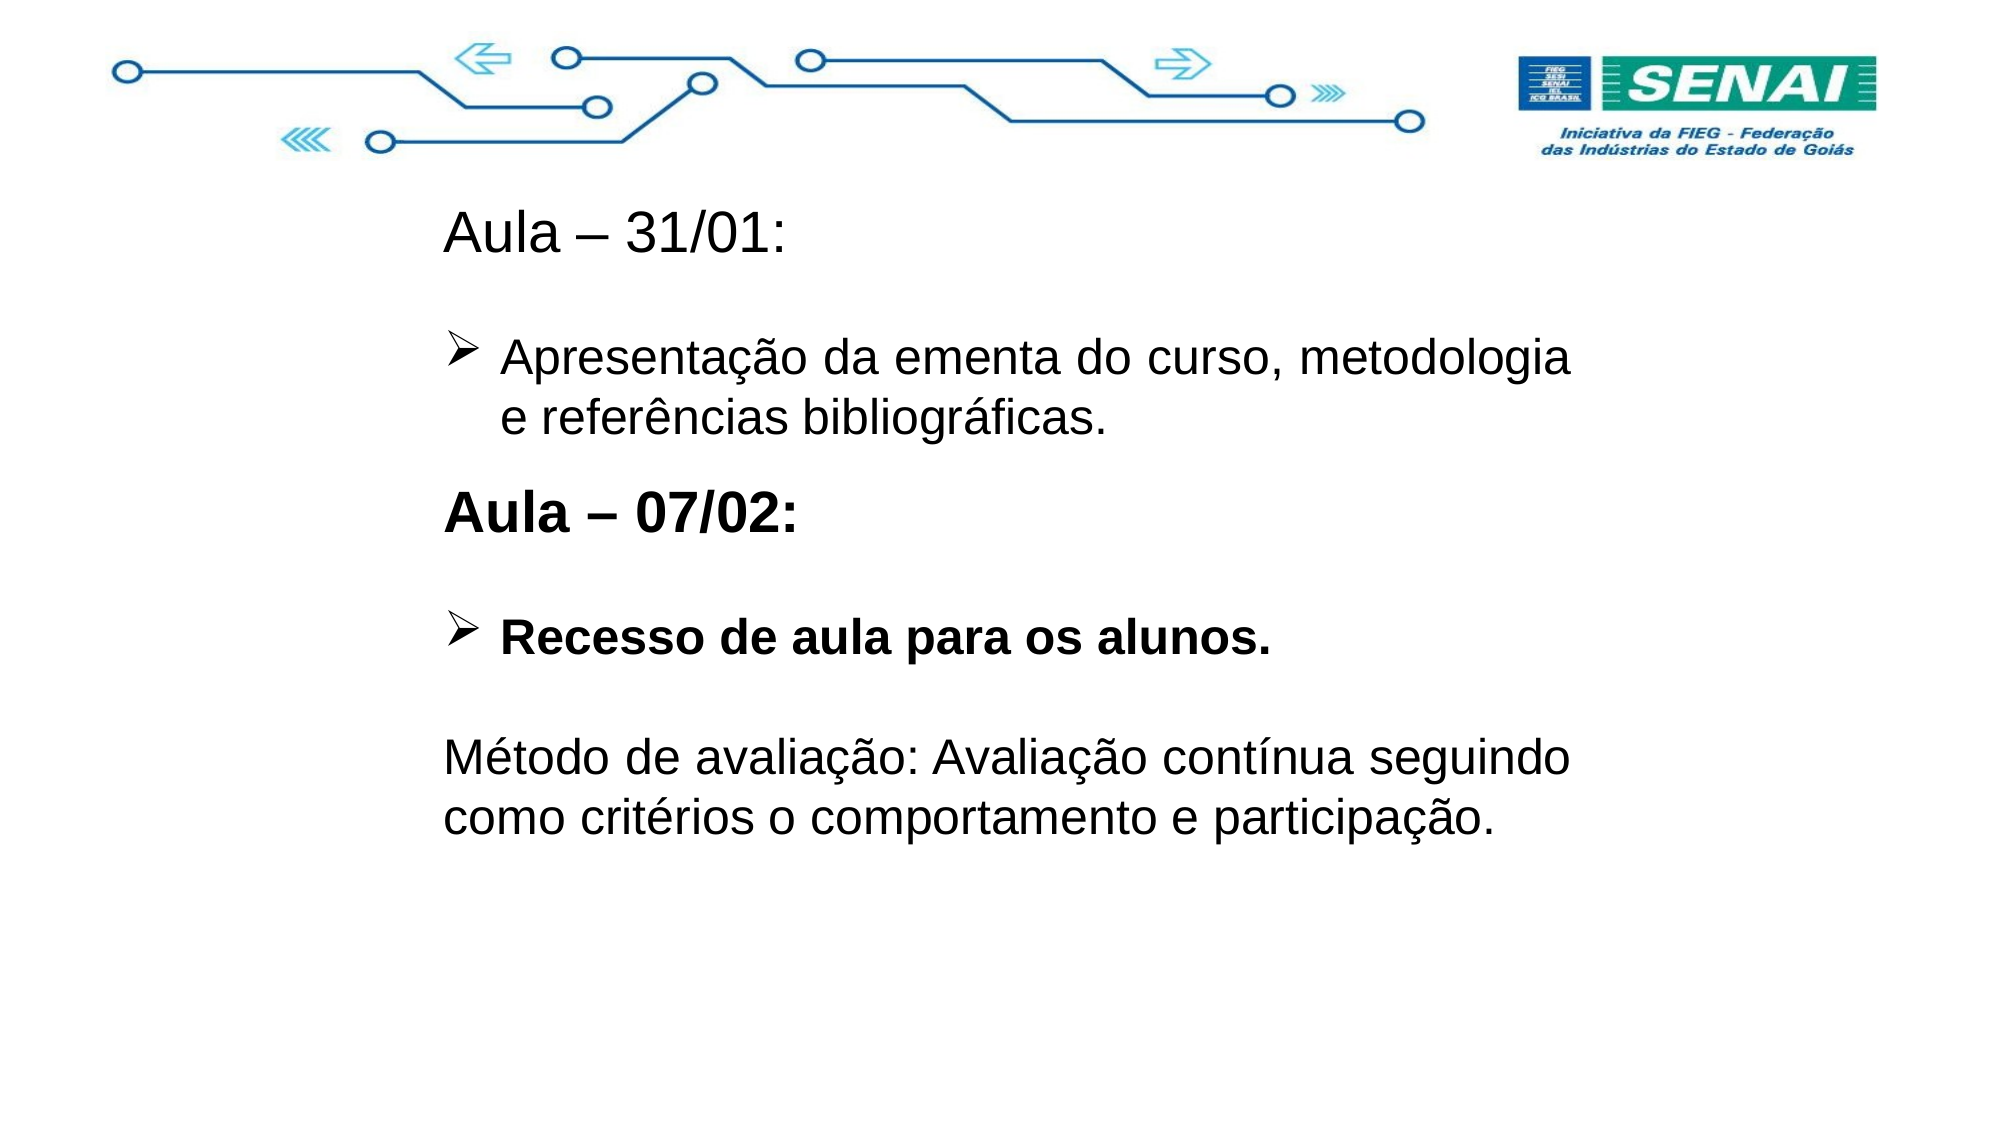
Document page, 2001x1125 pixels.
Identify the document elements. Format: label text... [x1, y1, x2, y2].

text_box Aula – 31/01: Apresentação da ementa do curso, metodologia e referências bibliográficas. Aula – 07/02: Recesso de aula para os alunos. Método de avaliação: Avaliação contínua seguindo como critérios o comportamento e participação. [429, 187, 1587, 852]
picture [105, 31, 1879, 161]
